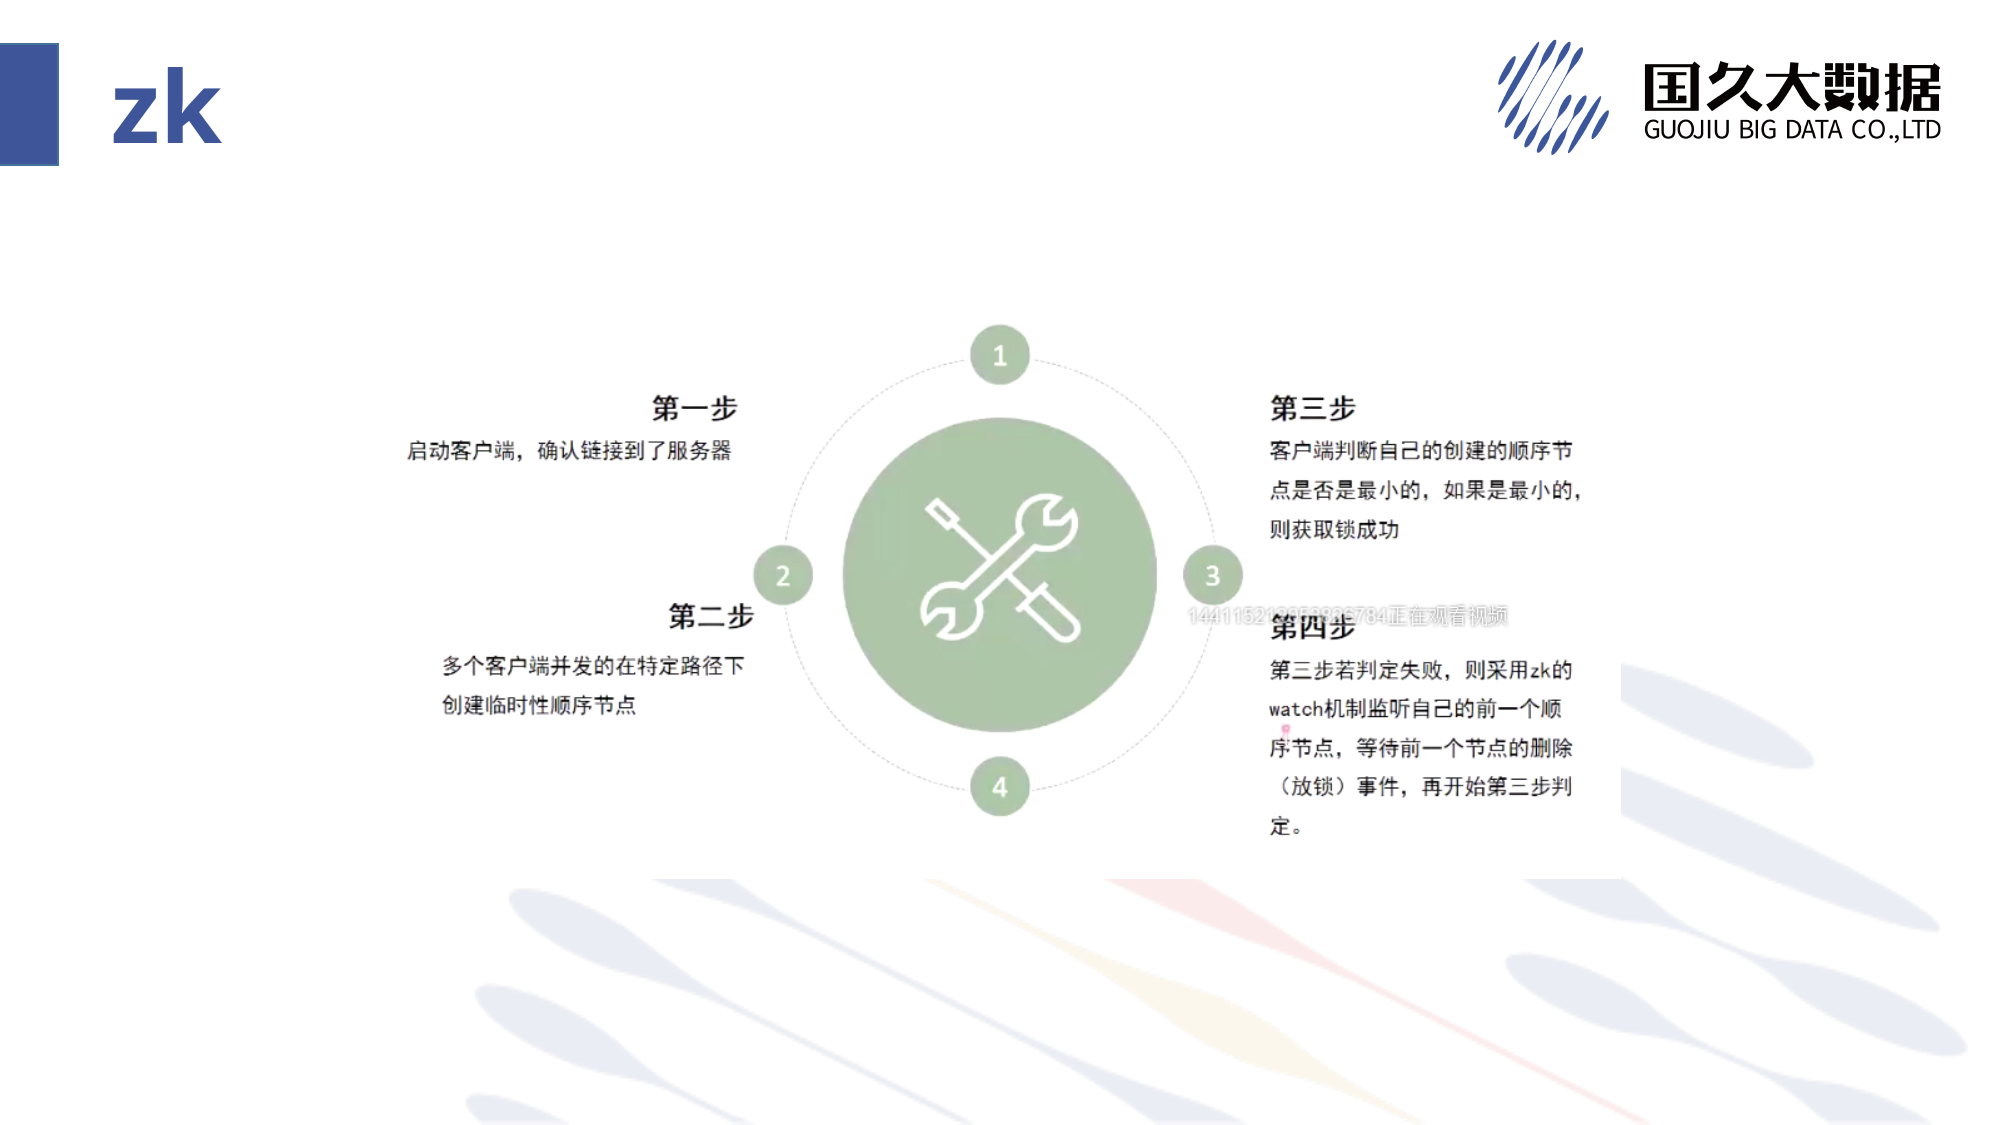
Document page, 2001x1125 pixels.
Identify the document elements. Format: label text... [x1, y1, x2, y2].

picture [379, 246, 2001, 1125]
text_box zk [96, 36, 238, 171]
text_box [0, 43, 59, 166]
picture [1472, 32, 1963, 162]
